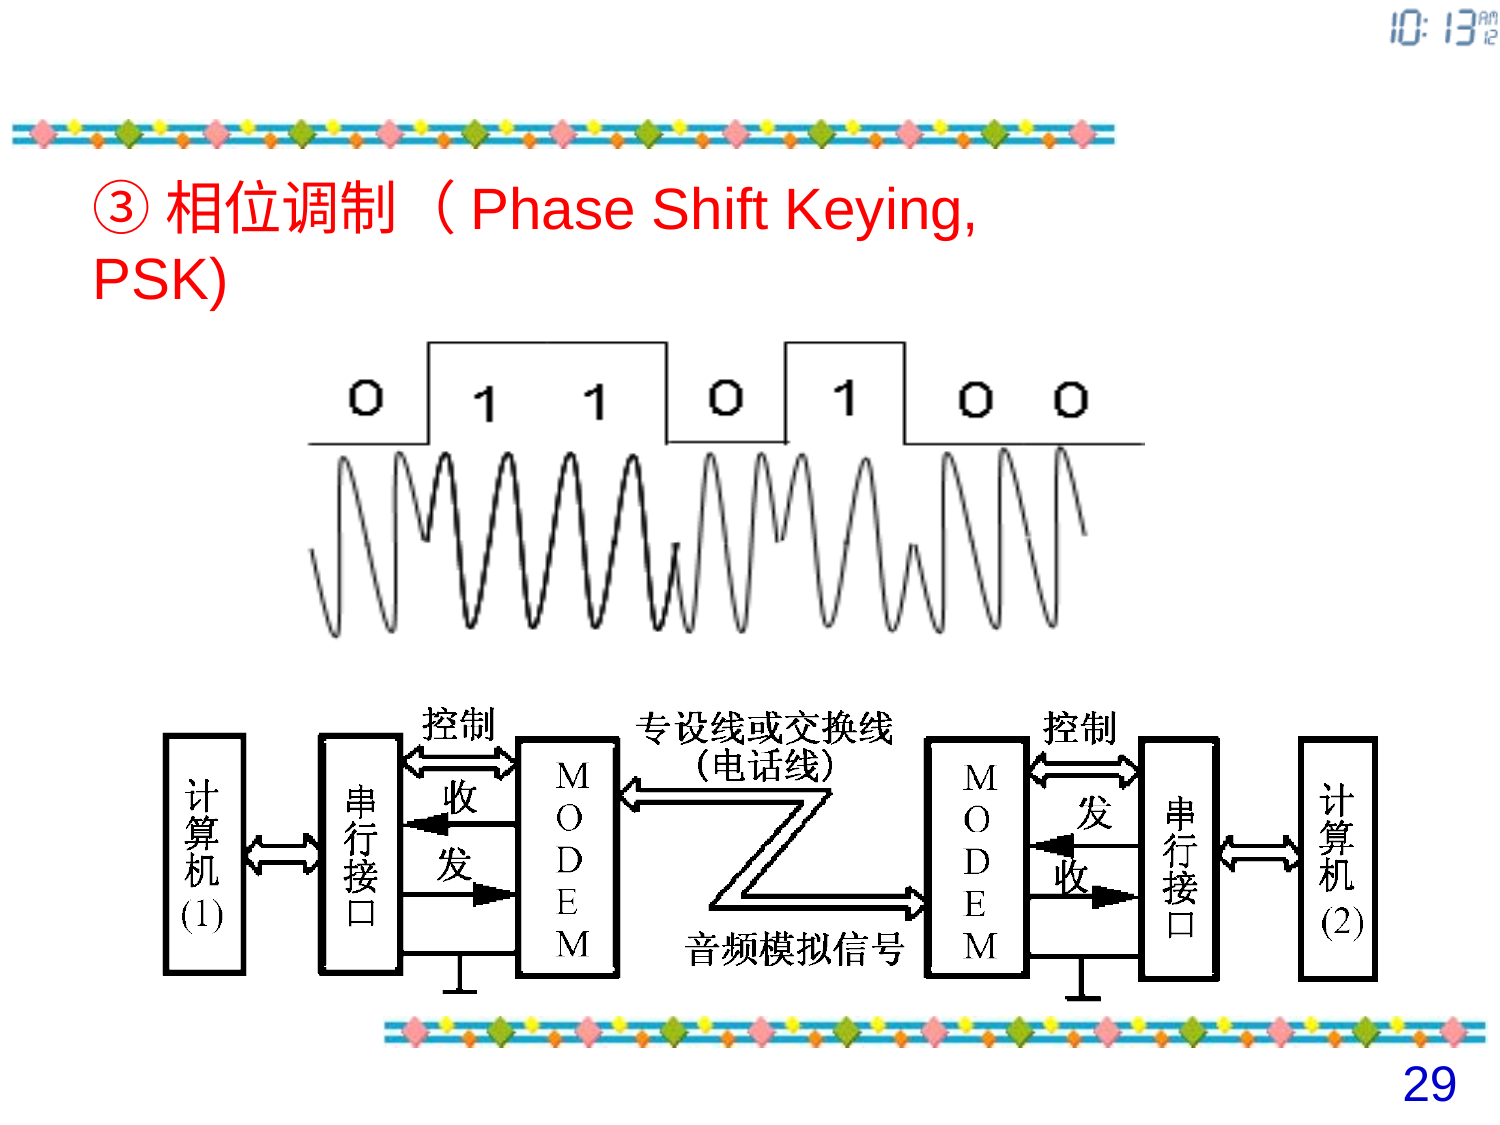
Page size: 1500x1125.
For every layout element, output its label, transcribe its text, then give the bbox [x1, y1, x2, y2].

text_box ③相位调制（Phase Shift Keying, PSK) [78, 163, 1145, 319]
picture [383, 1016, 1488, 1048]
picture [11, 119, 1117, 149]
picture [139, 691, 1395, 1012]
picture [306, 340, 1145, 652]
picture [1371, 0, 1500, 56]
